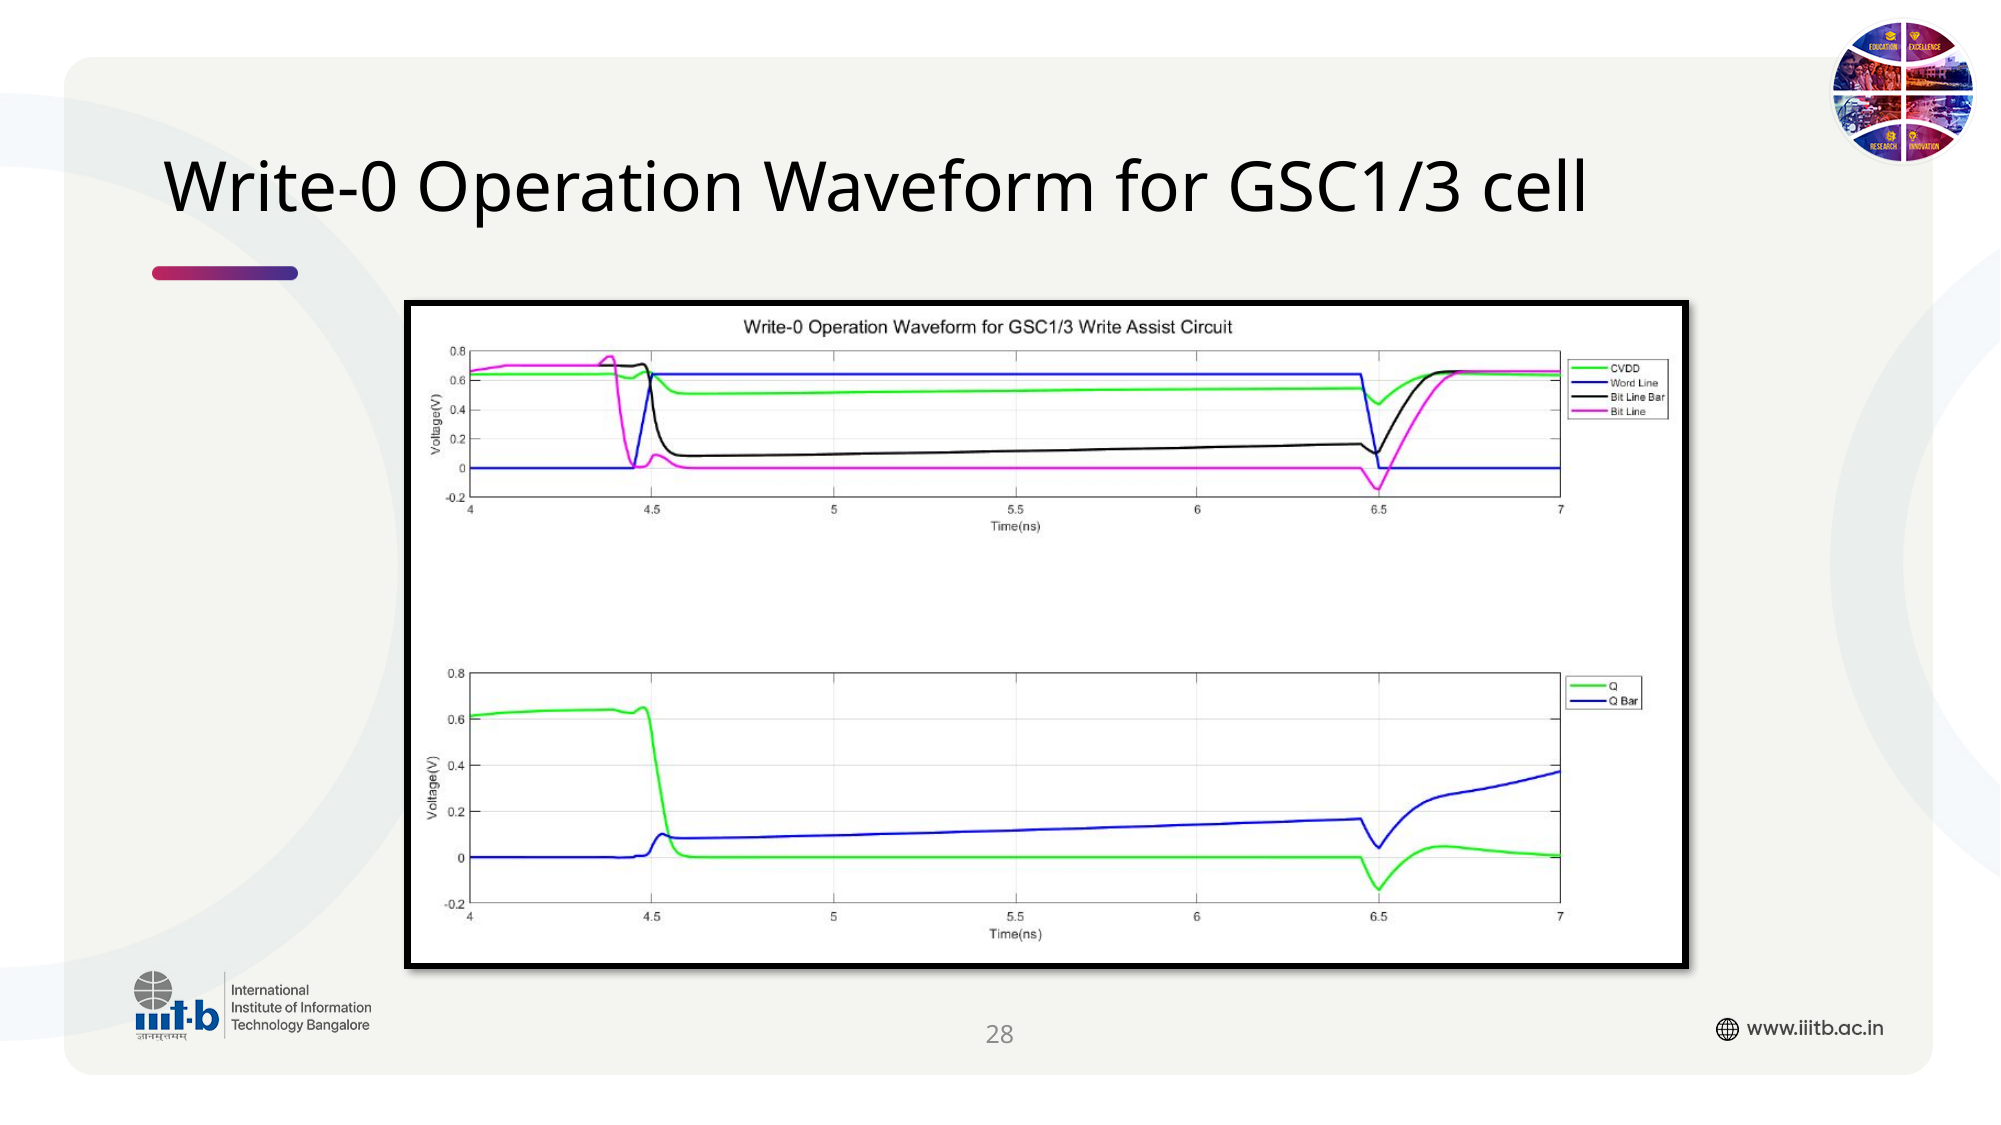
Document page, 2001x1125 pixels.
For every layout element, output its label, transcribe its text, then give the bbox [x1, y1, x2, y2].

title Write-0 Operation Waveform for GSC1/3 cell [148, 118, 1874, 261]
slide_number 28 [953, 1005, 1047, 1066]
picture [0, 4, 2000, 1125]
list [410, 306, 1683, 963]
